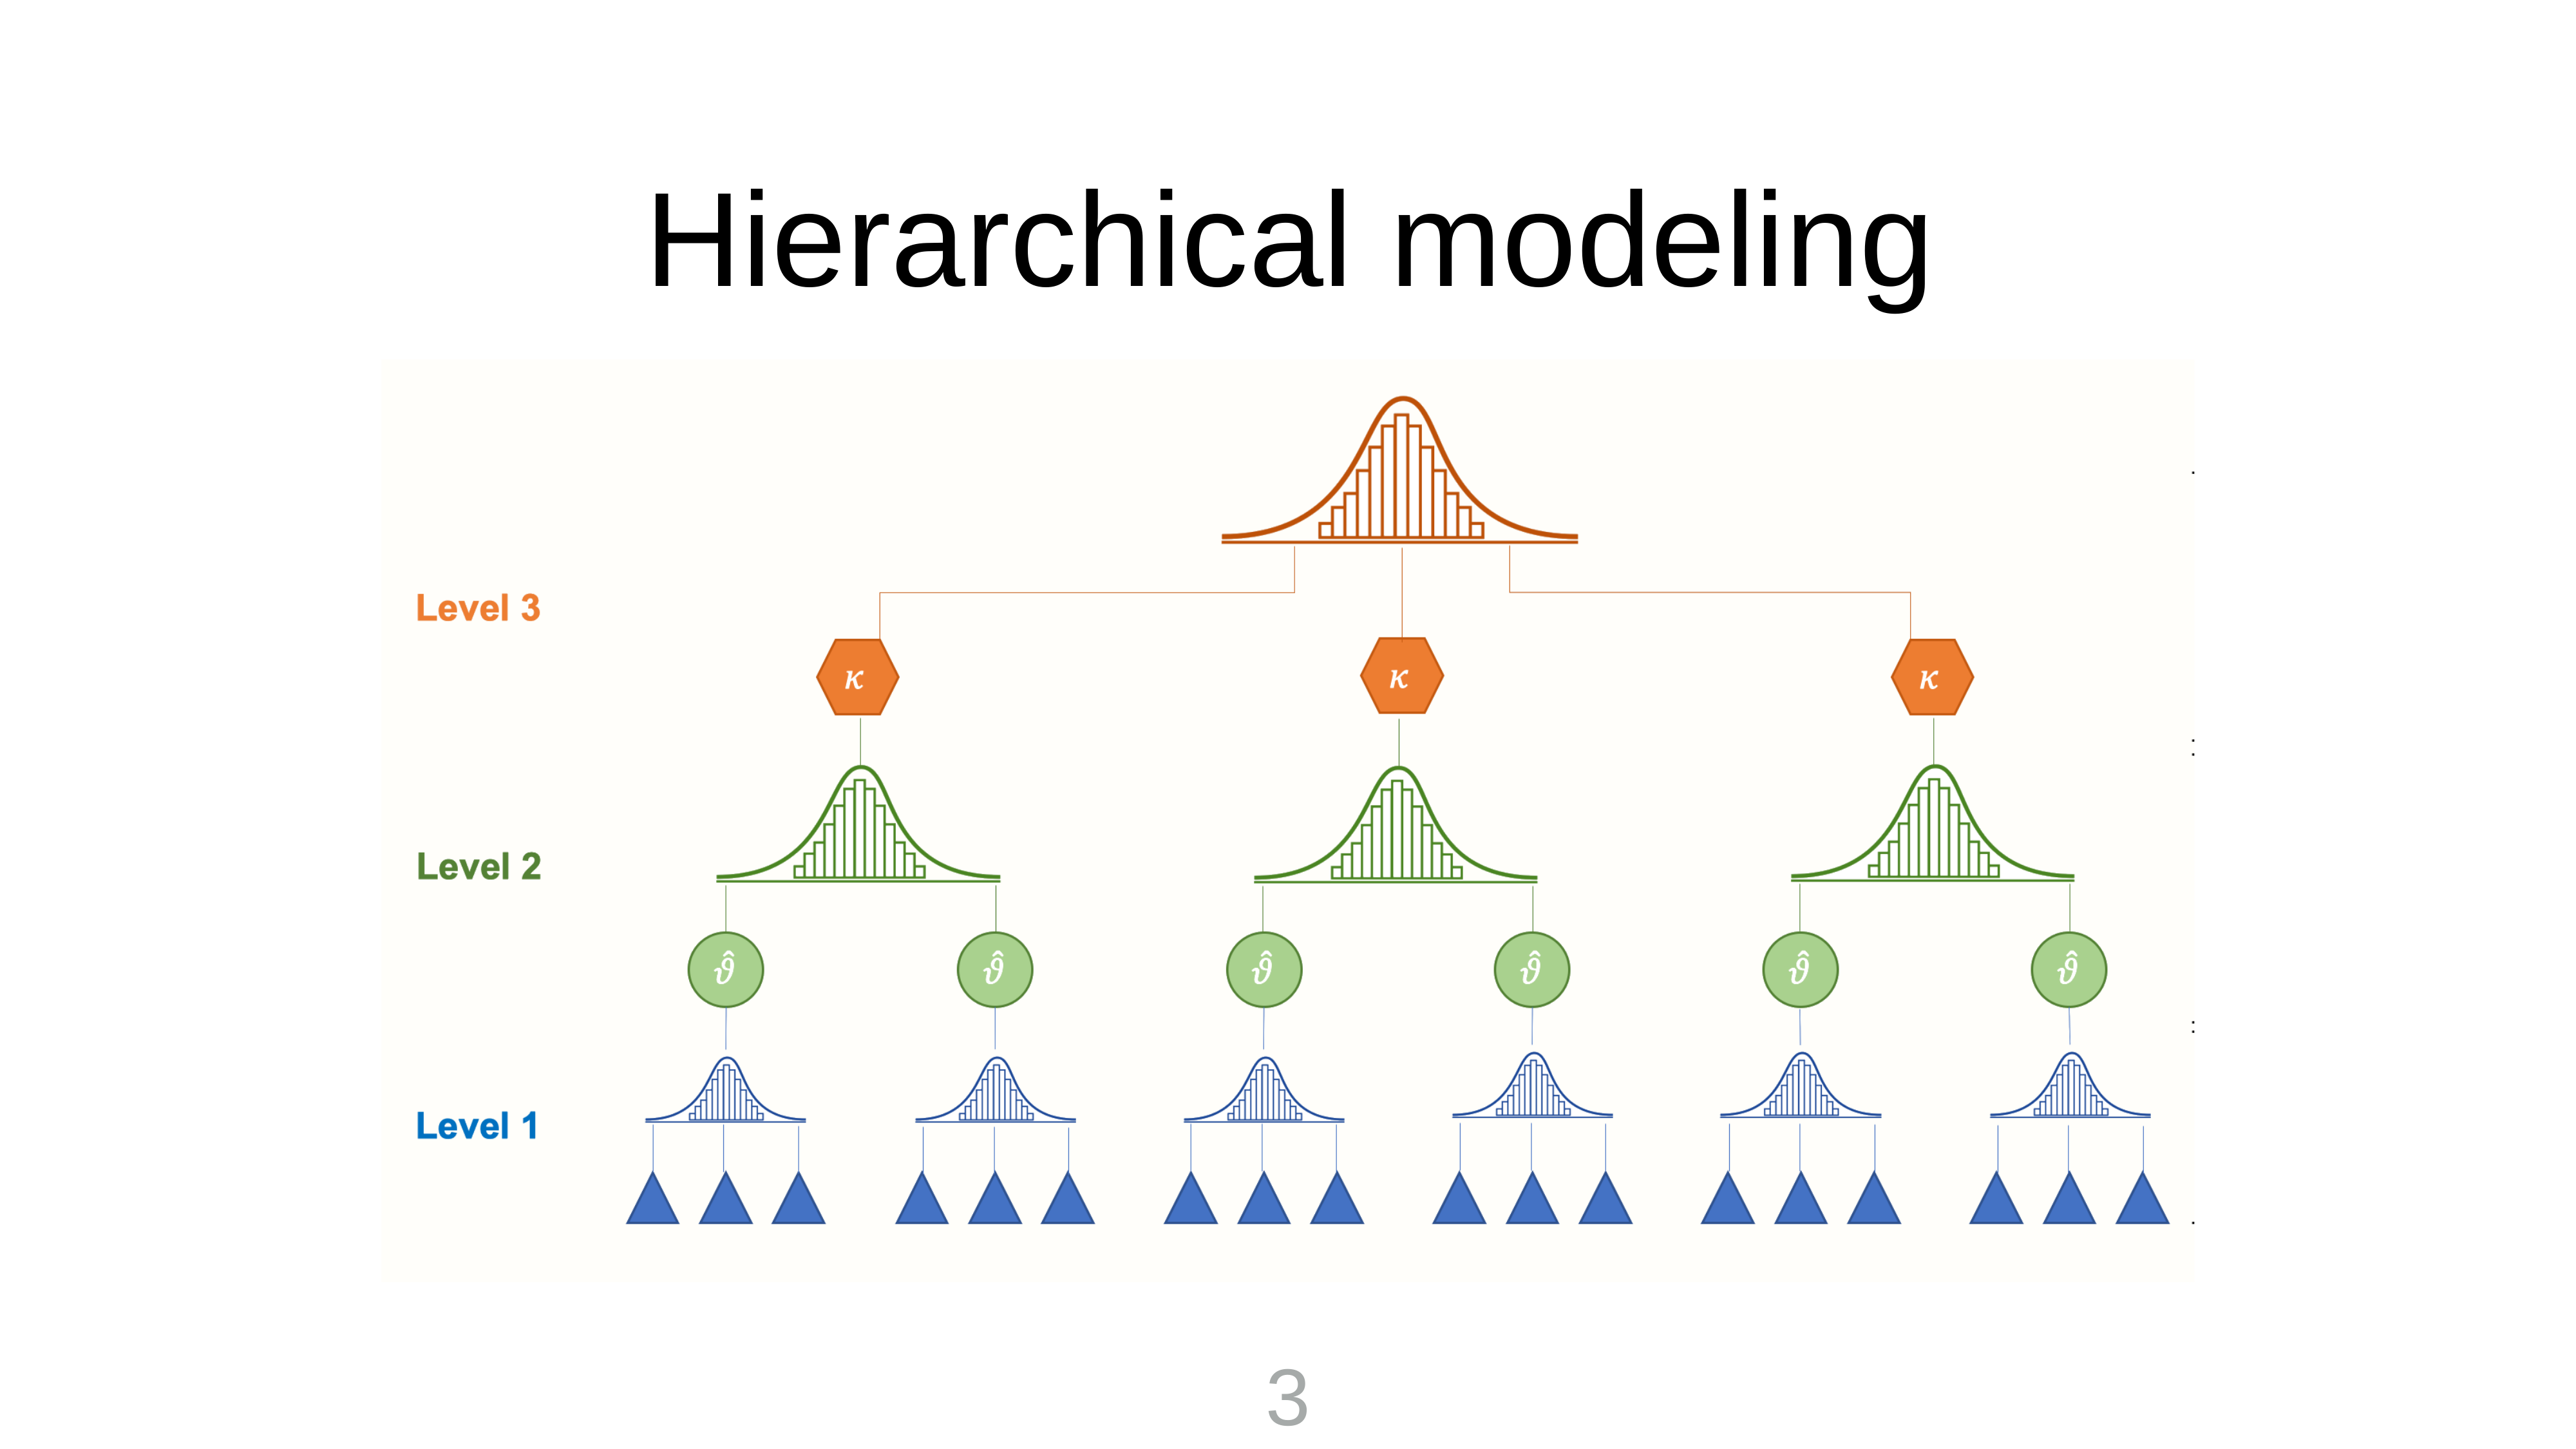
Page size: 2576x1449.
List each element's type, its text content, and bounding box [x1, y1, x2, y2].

text_box 3 [1097, 1338, 1479, 1449]
text_box Hierarchical modeling [425, 106, 2155, 359]
picture [381, 359, 2195, 1282]
